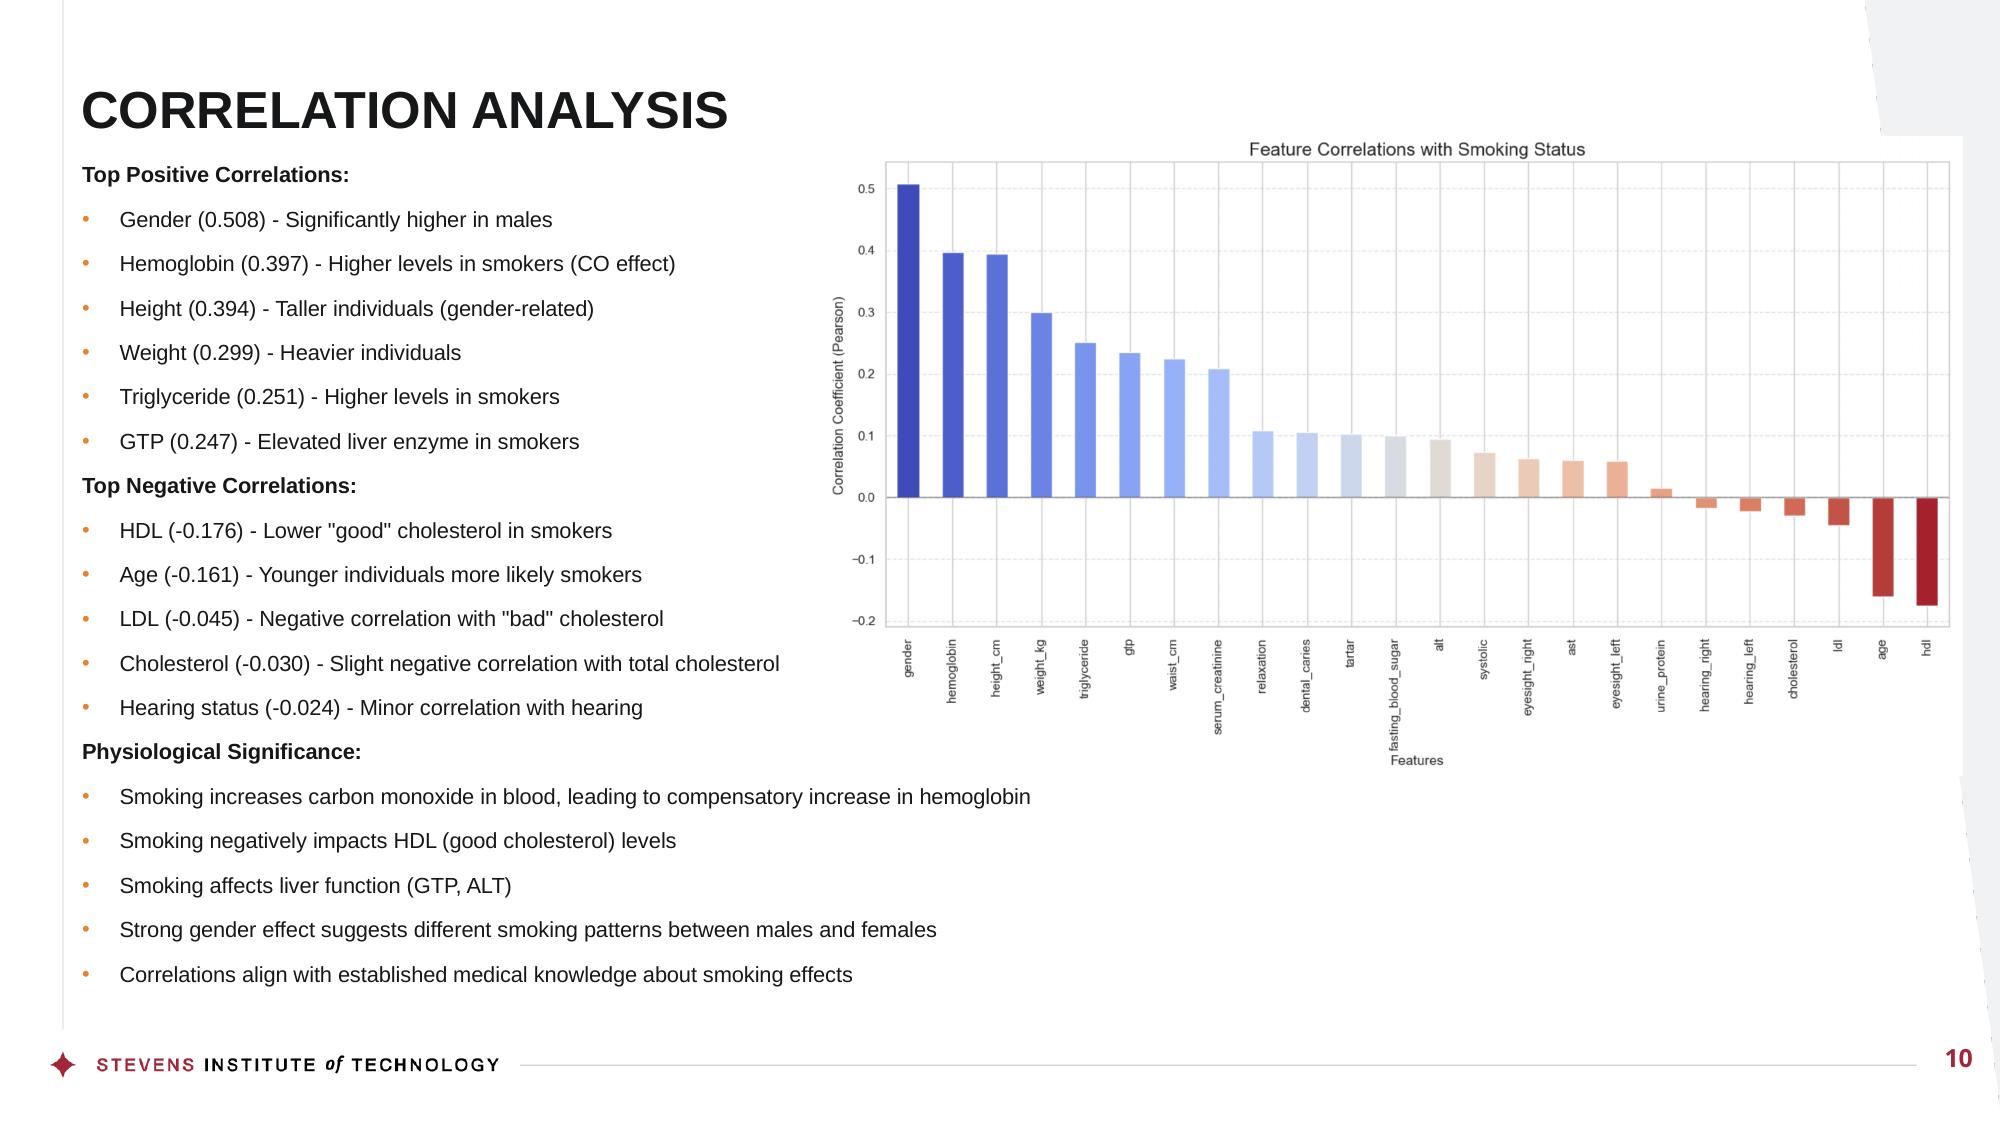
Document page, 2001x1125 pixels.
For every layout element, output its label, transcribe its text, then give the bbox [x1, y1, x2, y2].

slide_number 10 [1538, 1029, 1988, 1090]
list Top Positive Correlations: Gender (0.508) - Significantly higher in males Hemoglobin (0.397) - Higher levels in smokers (CO effect) Height (0.394) - Taller individuals (gender-related) Weight (0.299) - Heavier individuals Triglyceride (0.251) - Higher levels in smokers GTP (0.247) - Elevated liver enzyme in smokers Top Negative Correlations: HDL (-0.176) - Lower "good" cholesterol in smokers Age (-0.161) - Younger individuals more likely smokers LDL (-0.045) - Negative correlation with "bad" cholesterol Cholesterol (-0.030) - Slight negative correlation with total cholesterol Hearing status (-0.024) - Minor correlation with hearing Physiological Significance: Smoking increases carbon monoxide in blood, leading to compensatory increase in hemoglobin Smoking negatively impacts HDL (good cholesterol) levels Smoking affects liver function (GTP, ALT) Strong gender effect suggests different smoking patterns between males and females Correlations align with established medical knowledge about smoking effects [67, 156, 1281, 1030]
picture [806, 136, 1963, 776]
title CORRELATION ANALYSIS [66, 76, 1824, 294]
